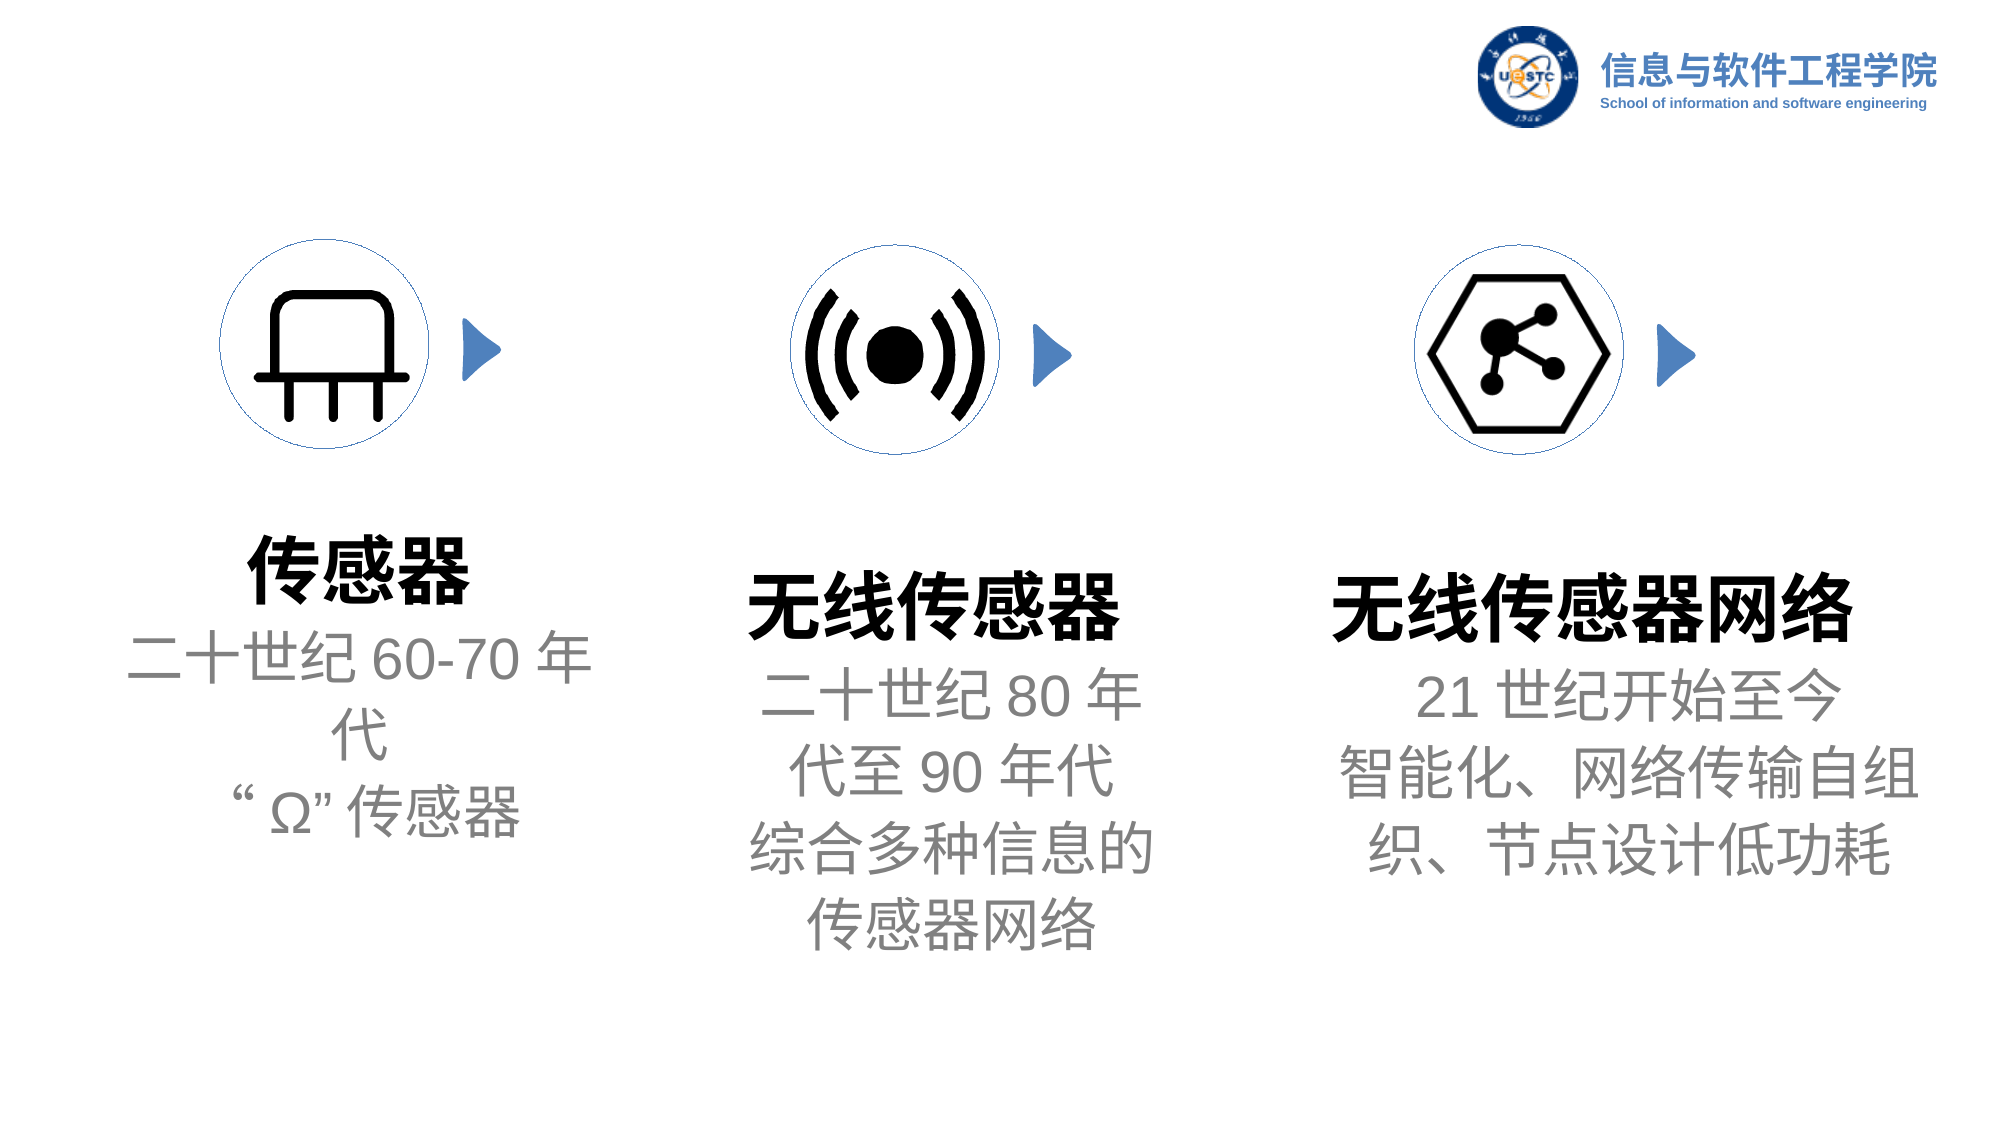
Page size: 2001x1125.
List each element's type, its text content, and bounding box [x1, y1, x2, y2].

text_box 无线传感器网络 21世纪开始至今 智能化、网络传输自组织、节点设计低功耗 [1315, 486, 1944, 969]
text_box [219, 239, 502, 449]
title 传感器 二十世纪60-70年代 “Ω”传感器 [88, 486, 630, 874]
picture [253, 276, 410, 434]
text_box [1414, 244, 1696, 455]
text_box 无线传感器 二十世纪80年代至90年代 综合多种信息的传感器网络 [731, 486, 1173, 1042]
picture [1414, 250, 1624, 460]
picture [1477, 26, 1586, 128]
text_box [790, 244, 1072, 455]
picture [803, 265, 987, 448]
